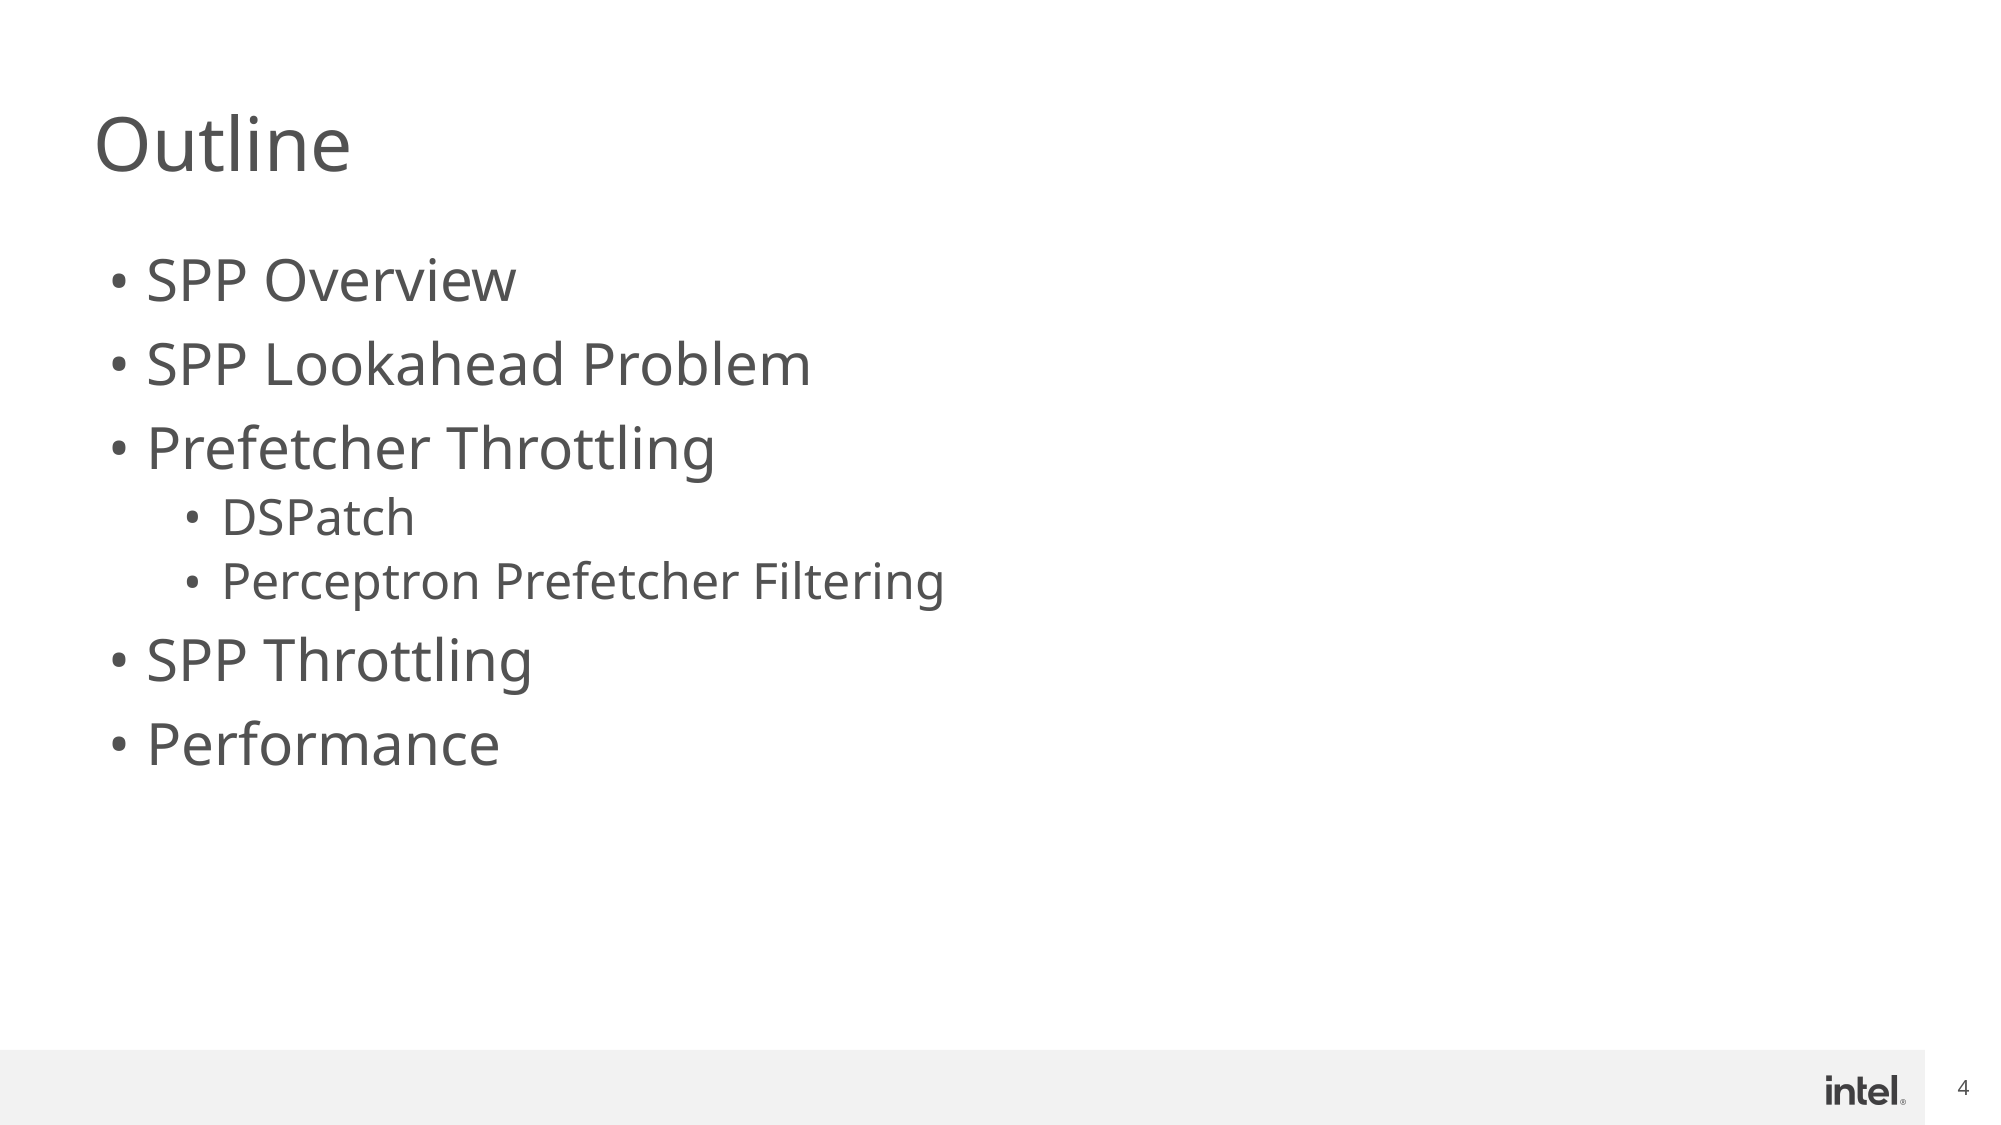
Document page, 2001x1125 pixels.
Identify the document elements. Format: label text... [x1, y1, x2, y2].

list SPP Overview SPP Lookahead Problem Prefetcher Throttling DSPatch Perceptron Prefetcher Filtering SPP Throttling Performance [93, 244, 1900, 1033]
picture [1826, 1075, 1906, 1105]
title Outline [93, 83, 1901, 212]
